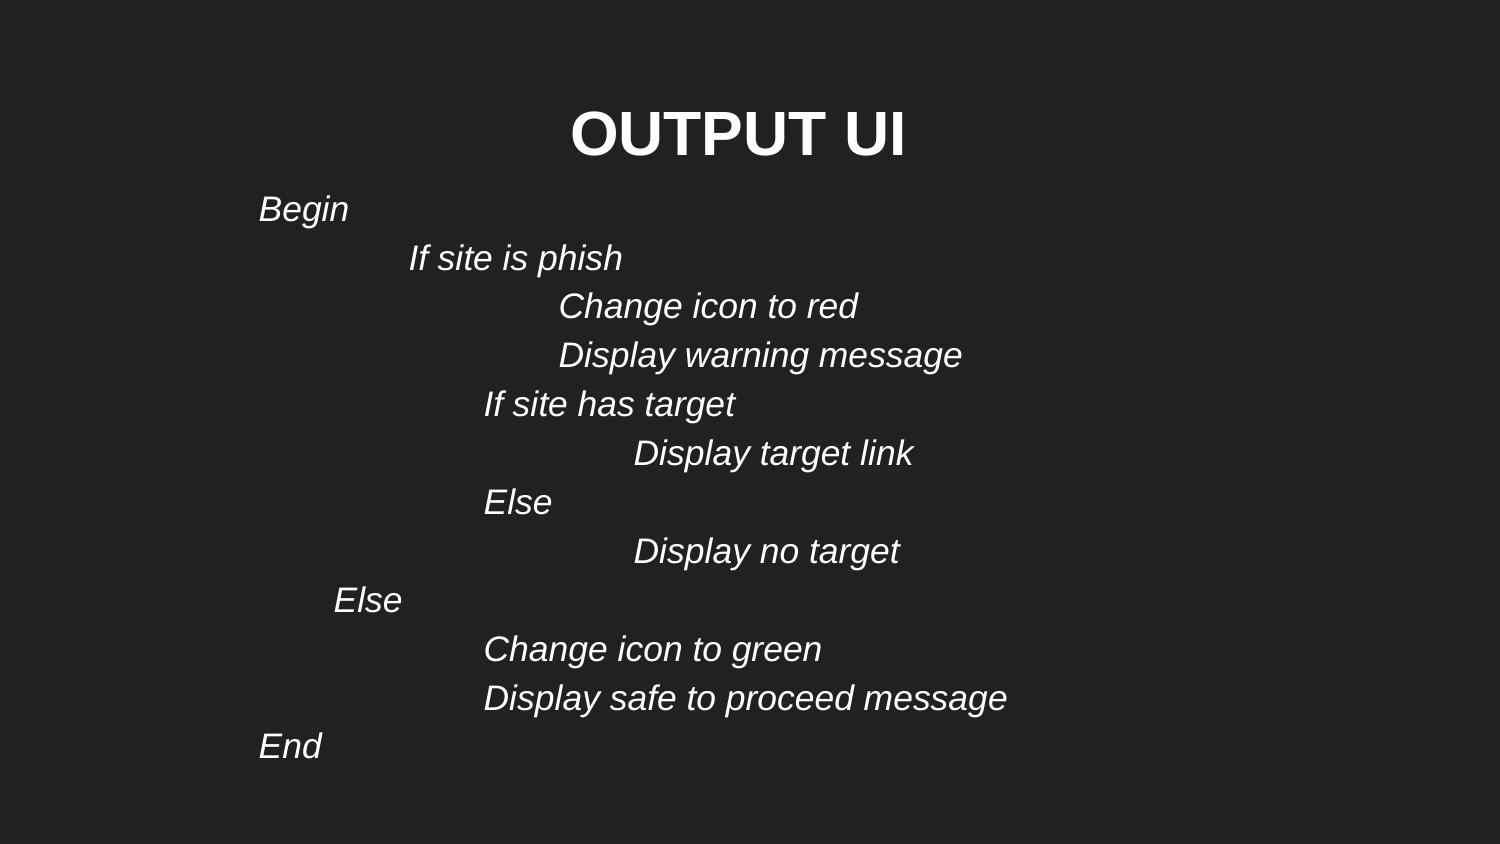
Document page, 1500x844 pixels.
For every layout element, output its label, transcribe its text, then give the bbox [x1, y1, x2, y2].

subtitle Begin If site is phish Change icon to red Display warning message If site has target Display target link Else Display no target Else Change icon to green Display safe to proceed message End [168, 164, 1332, 699]
title OUTPUT UI [337, 41, 1140, 164]
